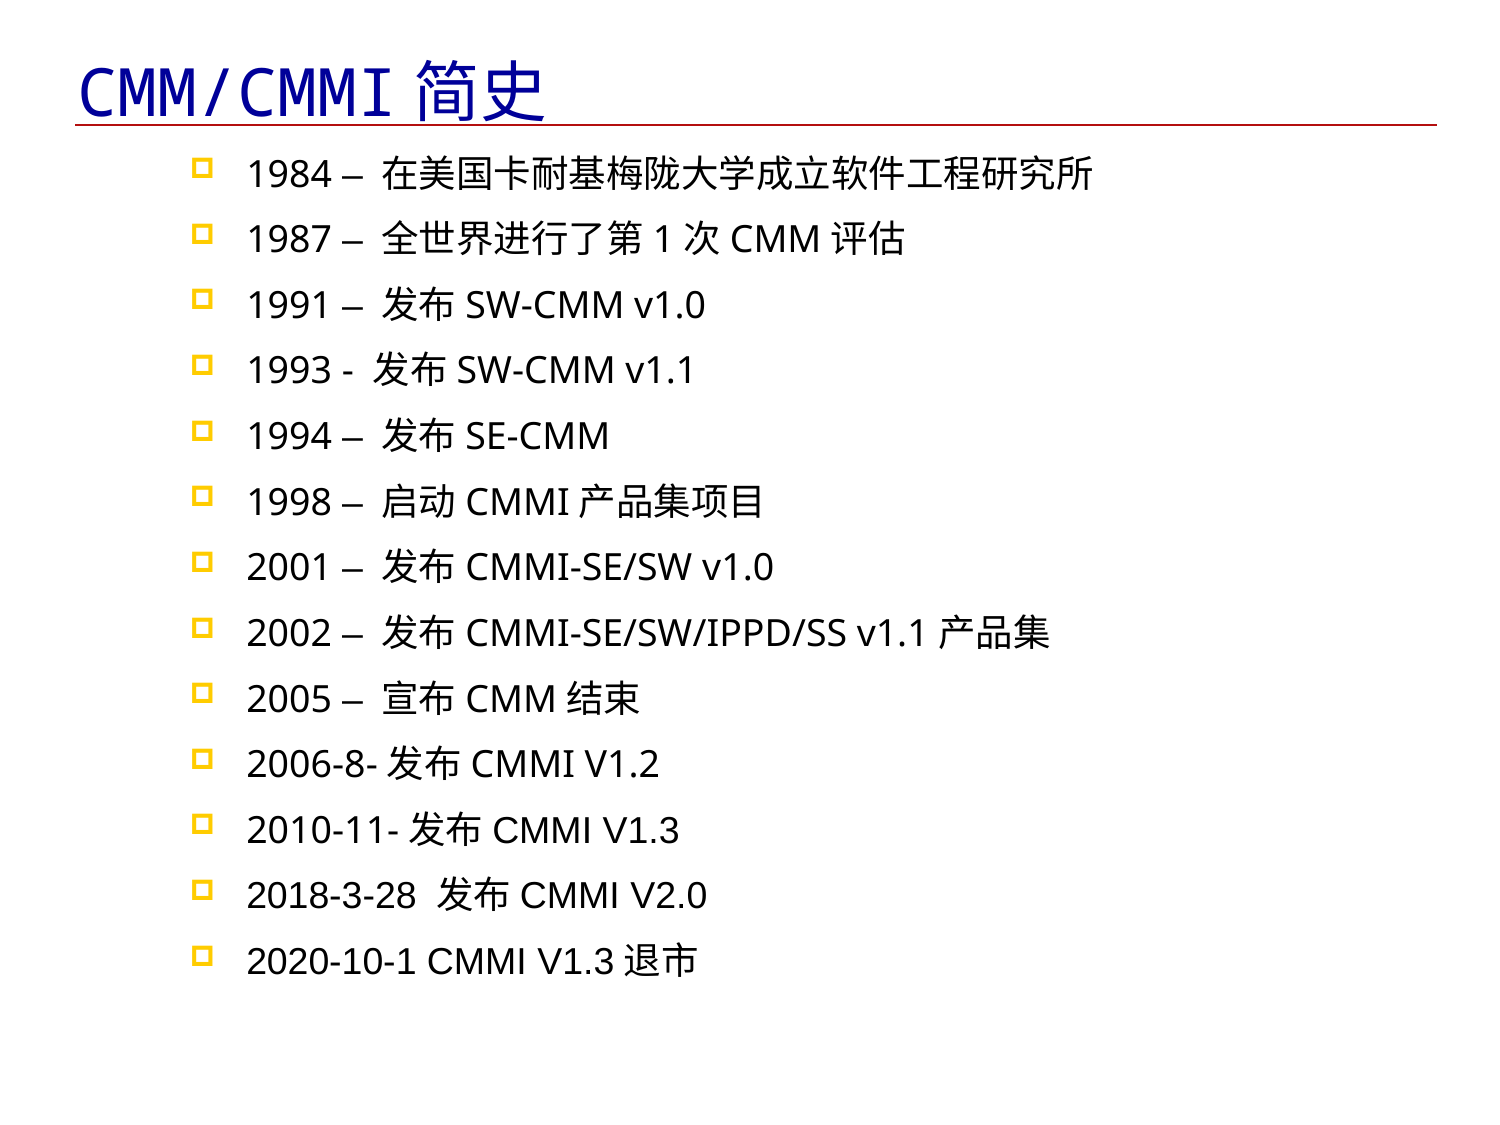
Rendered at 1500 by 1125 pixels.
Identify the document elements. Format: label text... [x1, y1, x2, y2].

title CMM/CMMI简史 [62, 24, 1464, 138]
list 1984 – 在美国卡耐基梅陇大学成立软件工程研究所 1987 – 全世界进行了第1次CMM评估 1991 – 发布SW-CMM v1.0 1993 - 发布SW-CMM v1.1 1994 – 发布SE-CMM 1998 – 启动CMMI产品集项目 2001 – 发布CMMI-SE/SW v1.0 2002 – 发布CMMI-SE/SW/IPPD/SS v1.1产品集 2005 – 宣布CMM结束 2006-8-发布CMMI V1.2 2010-11-发布CMMI V1.3 2018-3-28 发布CMMI V2.0 2020-10-1 CMMI V1.3退市 [174, 142, 1387, 1038]
